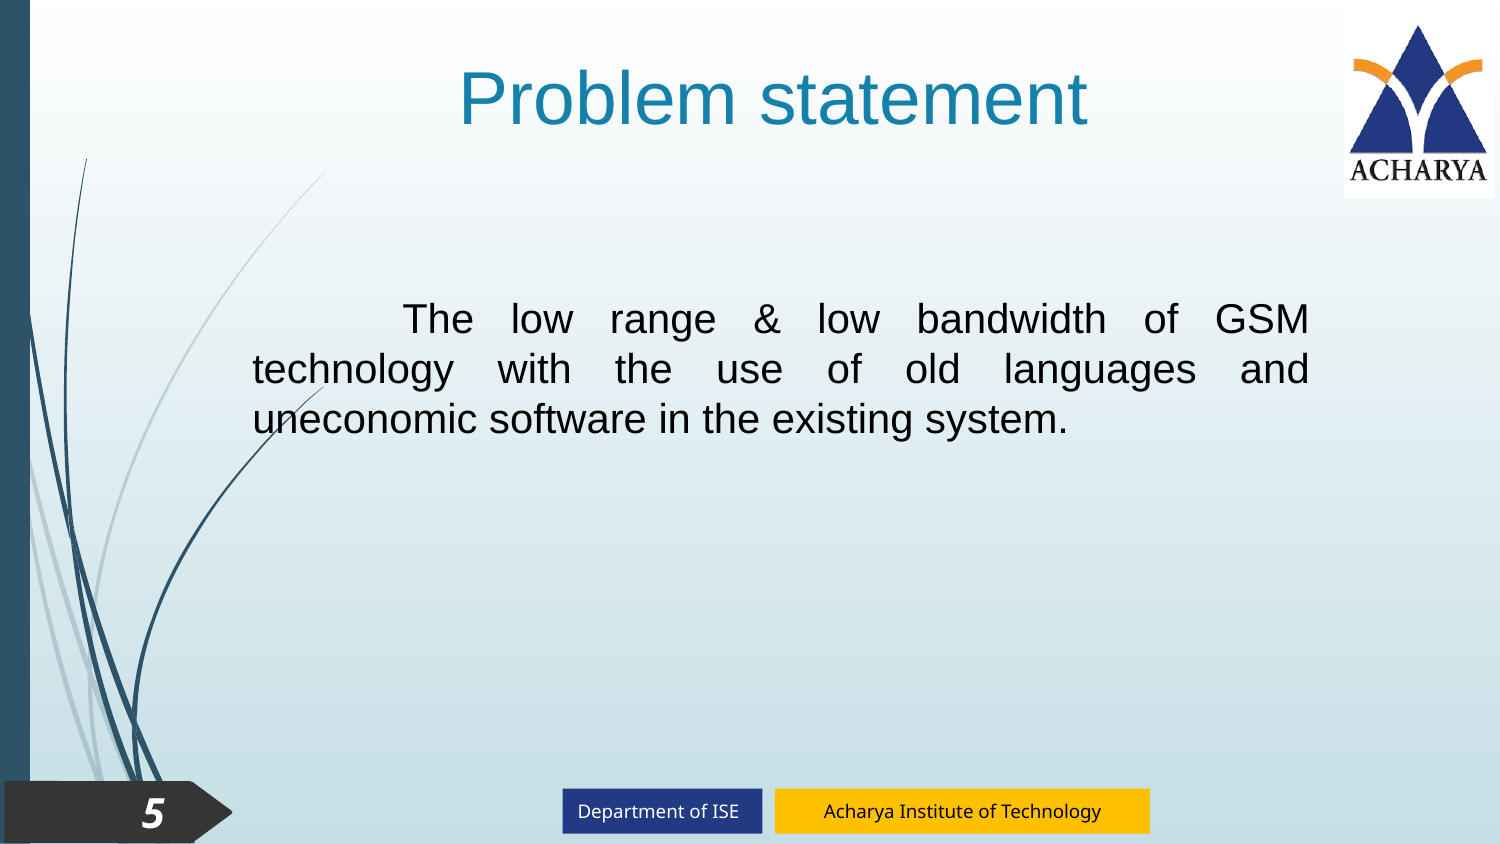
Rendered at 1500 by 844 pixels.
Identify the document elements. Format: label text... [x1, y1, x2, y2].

slide_number 5 [83, 789, 180, 835]
title Problem statement [443, 34, 1105, 135]
text_box The low range & low bandwidth of GSM technology with the use of old languages and uneconomic software in the existing system. [237, 284, 1325, 450]
picture [1344, 5, 1495, 199]
